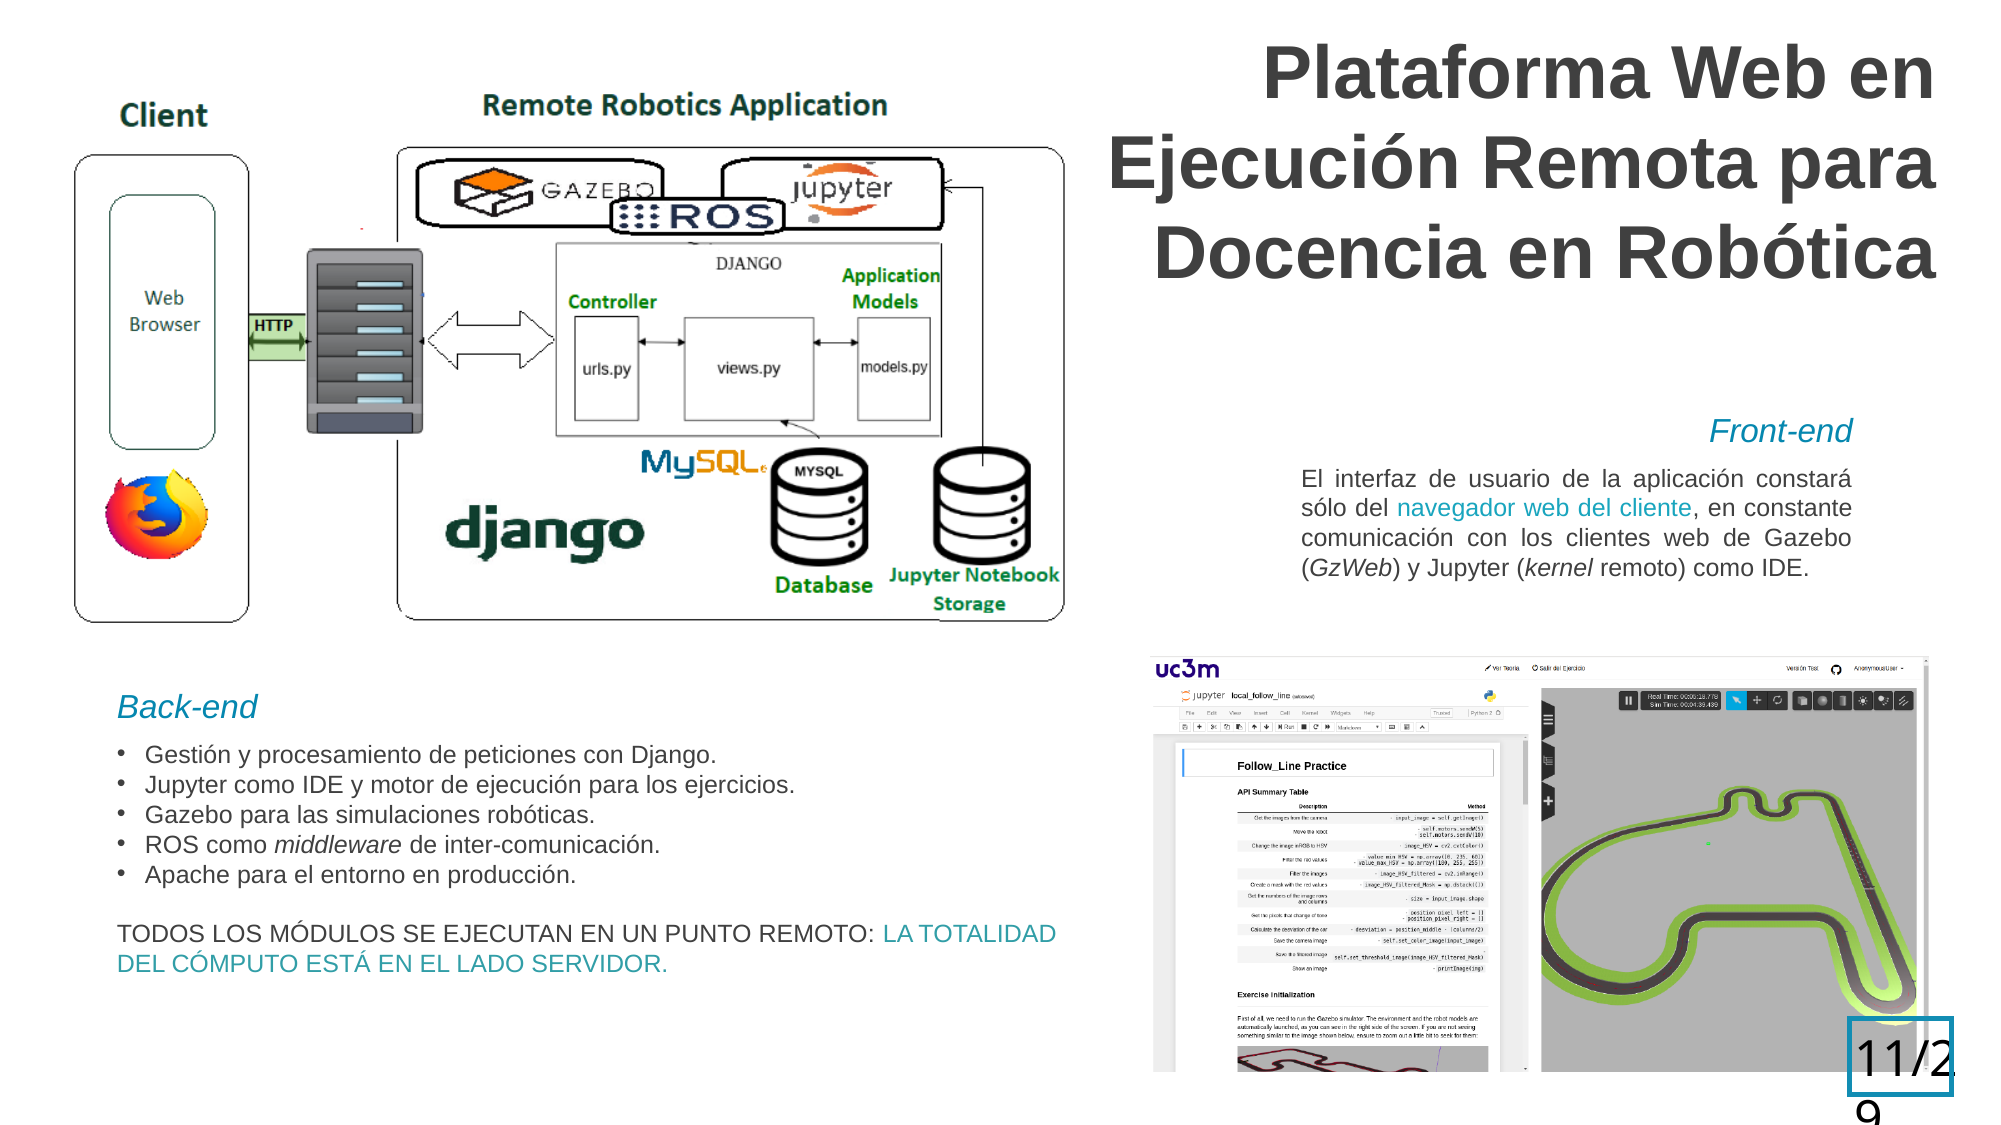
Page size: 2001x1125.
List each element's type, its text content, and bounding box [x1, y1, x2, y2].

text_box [102, 678, 1105, 1019]
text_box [1286, 402, 1868, 591]
text_box [1849, 1018, 1952, 1095]
picture [67, 78, 1071, 628]
picture [1150, 656, 1929, 1072]
text_box 11/29 [1839, 1018, 1974, 1125]
text_box Plataforma Web en Ejecución Remota para Docencia en Robótica [896, 15, 1952, 301]
